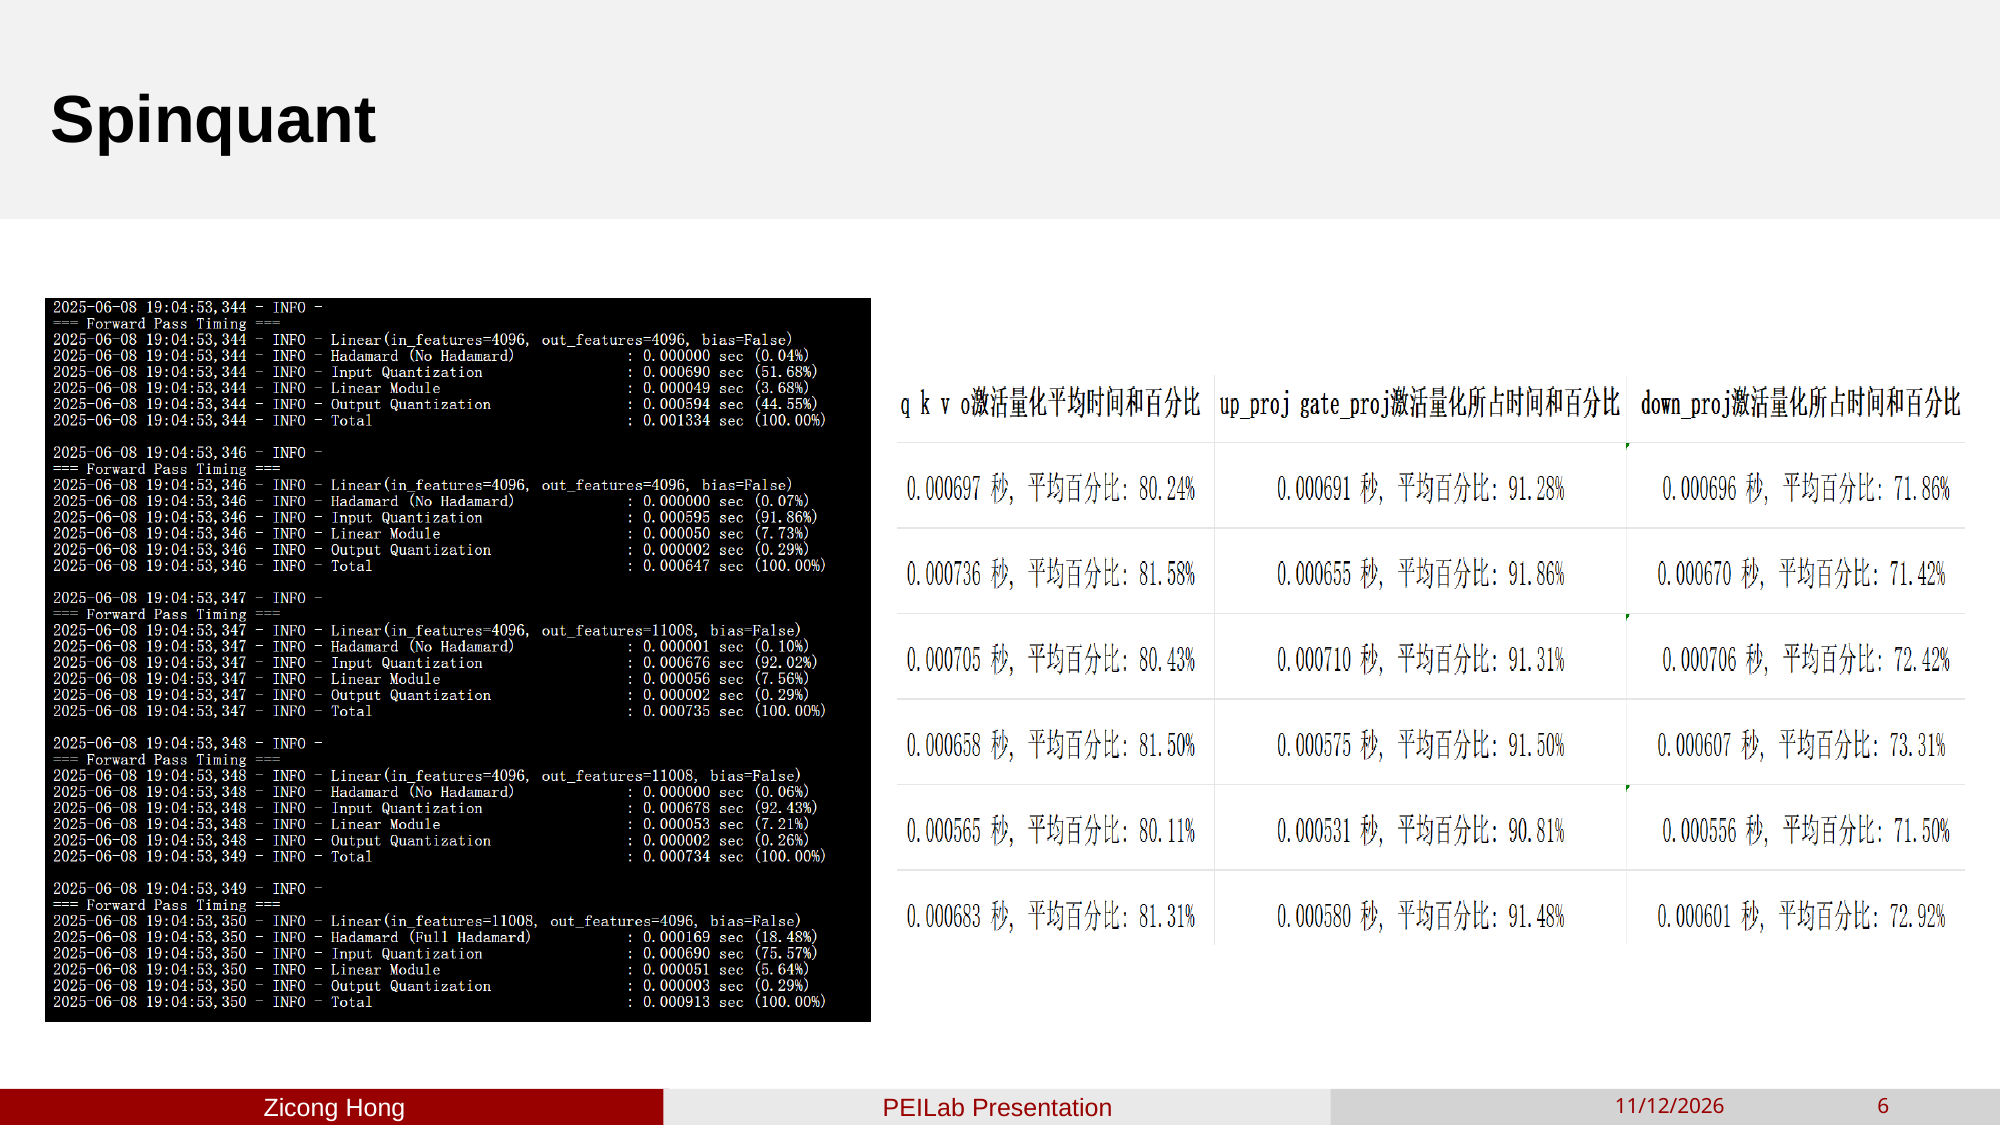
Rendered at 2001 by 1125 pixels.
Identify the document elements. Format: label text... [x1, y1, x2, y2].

picture [45, 298, 871, 1022]
title Spinquant [35, 10, 1965, 160]
picture [897, 375, 1965, 945]
